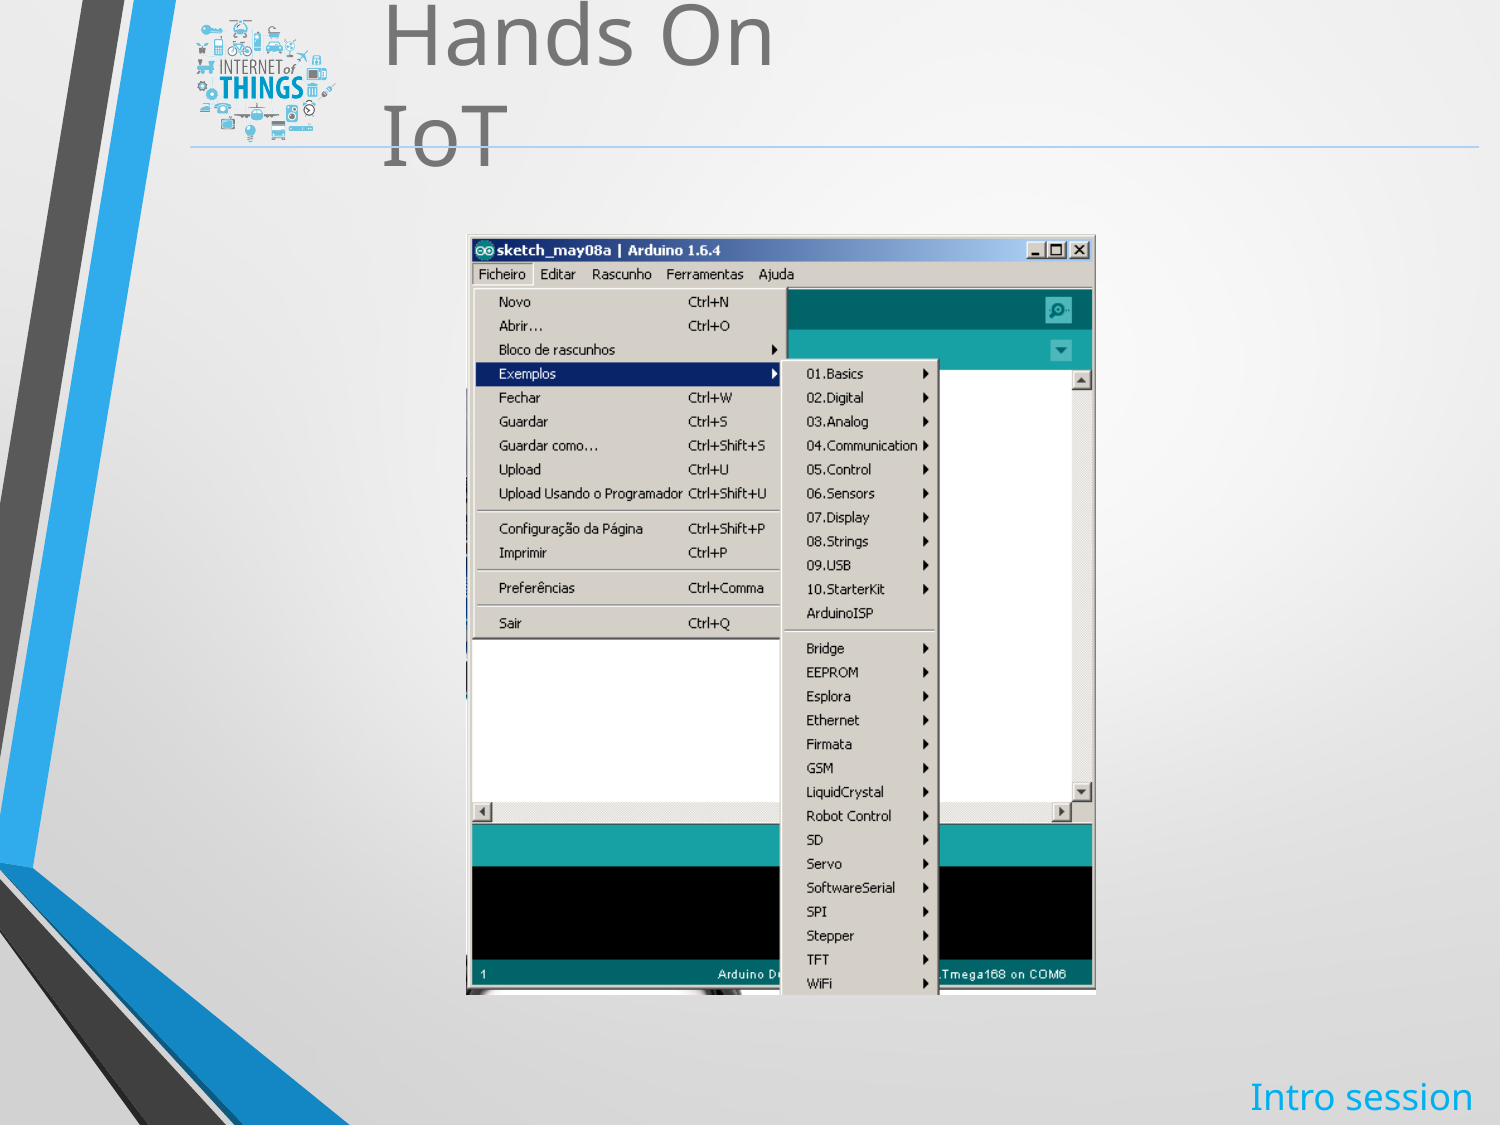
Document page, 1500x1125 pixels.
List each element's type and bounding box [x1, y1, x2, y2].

picture [190, 17, 338, 146]
picture [466, 234, 1096, 996]
